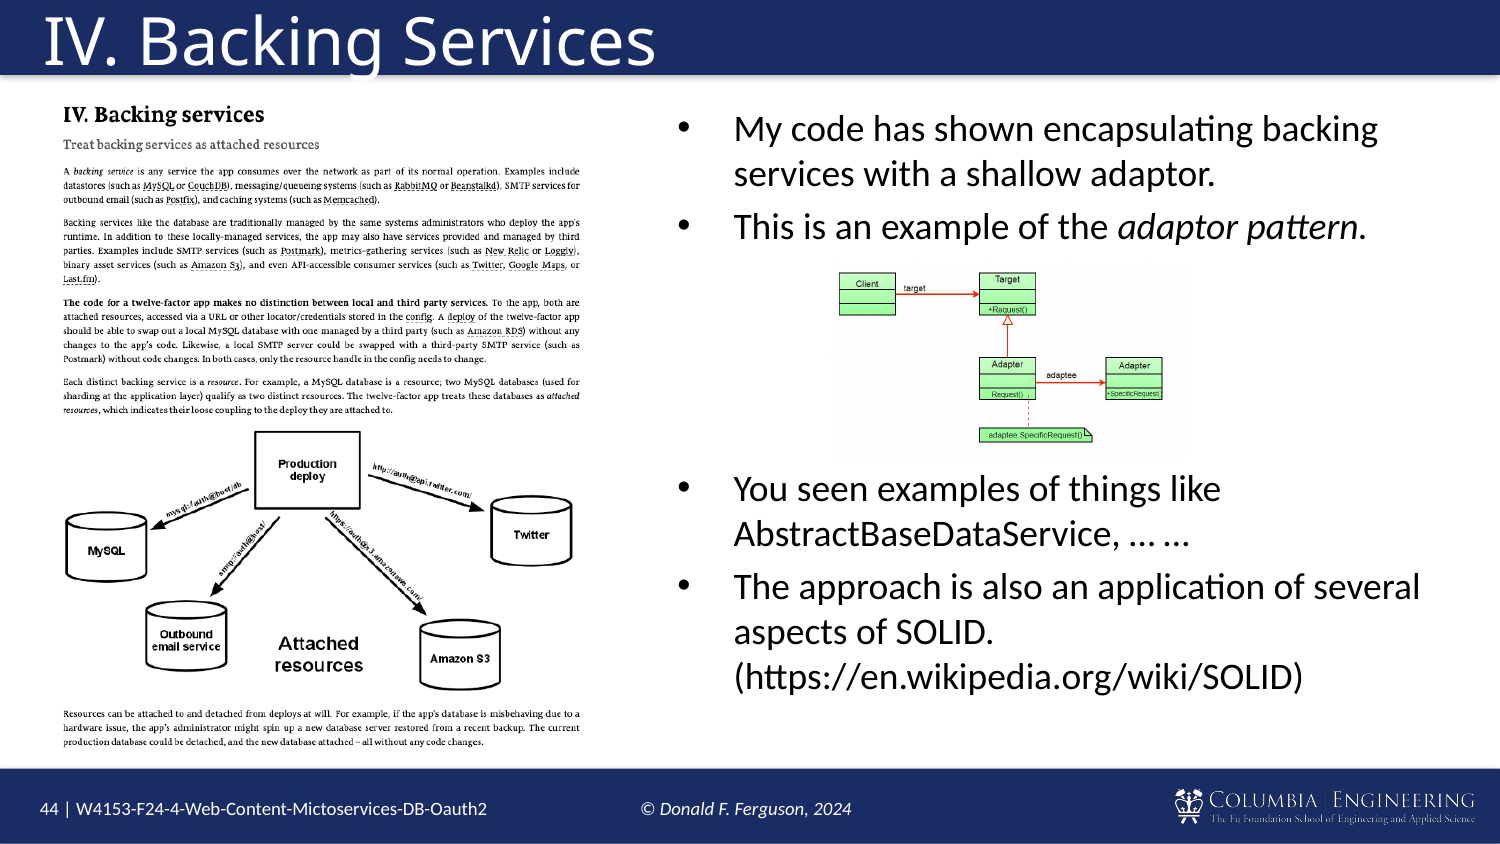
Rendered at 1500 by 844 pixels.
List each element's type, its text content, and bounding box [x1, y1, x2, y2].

picture [49, 94, 626, 750]
picture [824, 259, 1188, 461]
title IV. Backing Services [28, 0, 1450, 73]
list My code has shown encapsulating backing services with a shallow adaptor. This is an example of the adaptor pattern. You seen examples of things like AbstractBaseDataService, … … The approach is also an application of several aspects of SOLID. (https://en.wikipedia.org/wiki/SOLID) [662, 96, 1475, 760]
